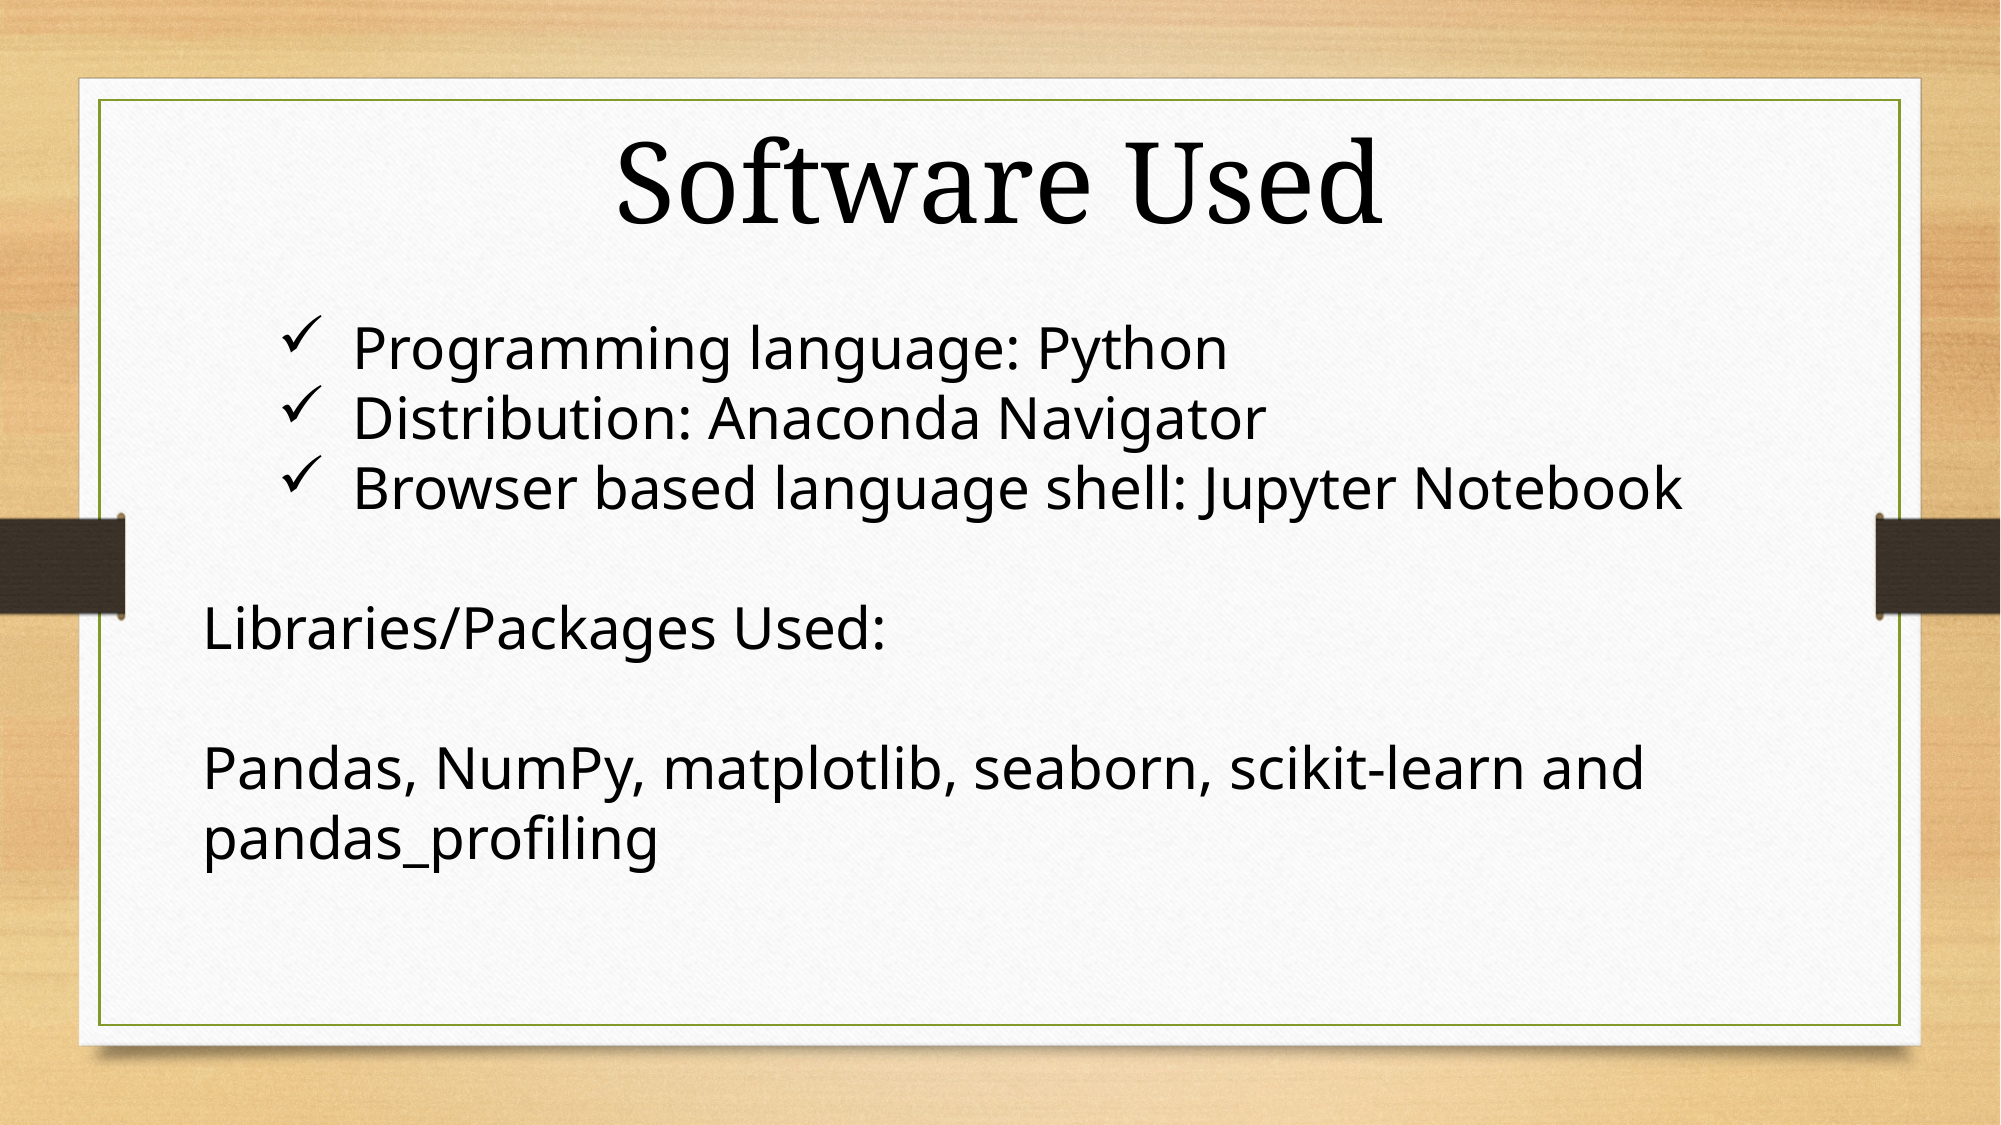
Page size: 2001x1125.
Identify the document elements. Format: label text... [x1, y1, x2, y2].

text_box Software Used [599, 103, 1401, 254]
picture [0, 0, 2001, 1125]
text_box Programming language: Python Distribution: Anaconda Navigator Browser based language shell: Jupyter Notebook Libraries/Packages Used: Pandas, NumPy, matplotlib, seaborn, scikit-learn and pandas_profiling [187, 304, 1918, 879]
